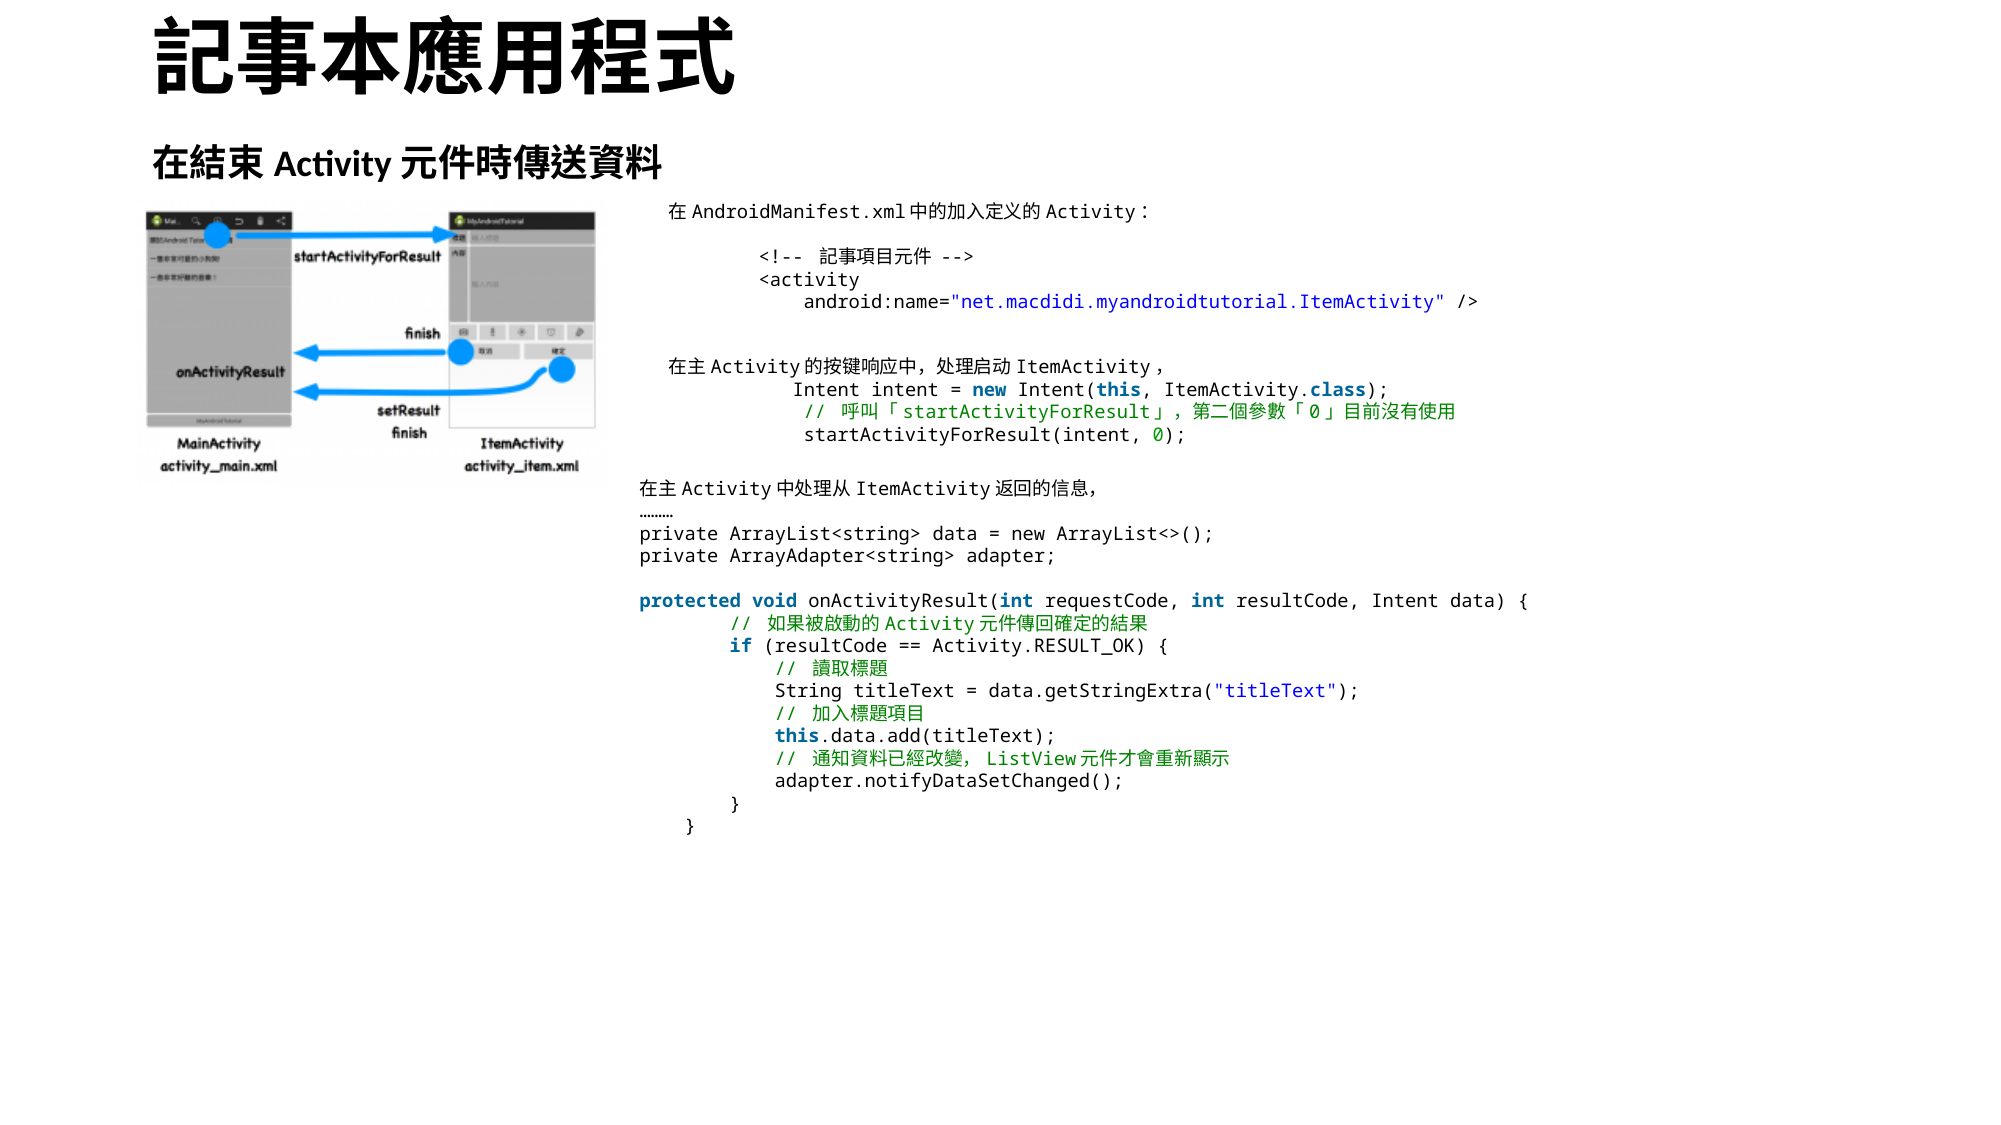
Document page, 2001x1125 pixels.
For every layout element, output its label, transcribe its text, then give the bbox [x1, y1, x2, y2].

text_box 在主Activity中处理从ItemActivity返回的信息， ……… private ArrayList<string> data = new ArrayList<>(); private ArrayAdapter<string> adapter; protected void onActivityResult(int requestCode, int resultCode, Intent data) { // 如果被啟動的Activity元件傳回確定的結果 if (resultCode == Activity.RESULT_OK) { // 讀取標題 String titleText = data.getStringExtra("titleText"); // 加入標題項目 this.data.add(titleText); // 通知資料已經改變，ListView元件才會重新顯示 adapter.notifyDataSetChanged(); } } [639, 476, 1529, 837]
title 記事本應用程式 [137, 7, 1863, 113]
picture [137, 200, 607, 487]
text_box 在結束Activity元件時傳送資料 [137, 131, 1975, 237]
text_box 在主Activity的按键响应中，处理启动ItemActivity， Intent intent = new Intent(this, ItemActivity.class); // 呼叫「startActivityForResult」，第二個參數「0」目前沒有使用 startActivityForResult(intent, 0); [668, 354, 1975, 445]
text_box 在AndroidManifest.xml中的加入定义的Activity： <!-- 記事項目元件 --> <activity android:name="net.macdidi.myandroidtutorial.ItemActivity" /> [668, 199, 1566, 313]
